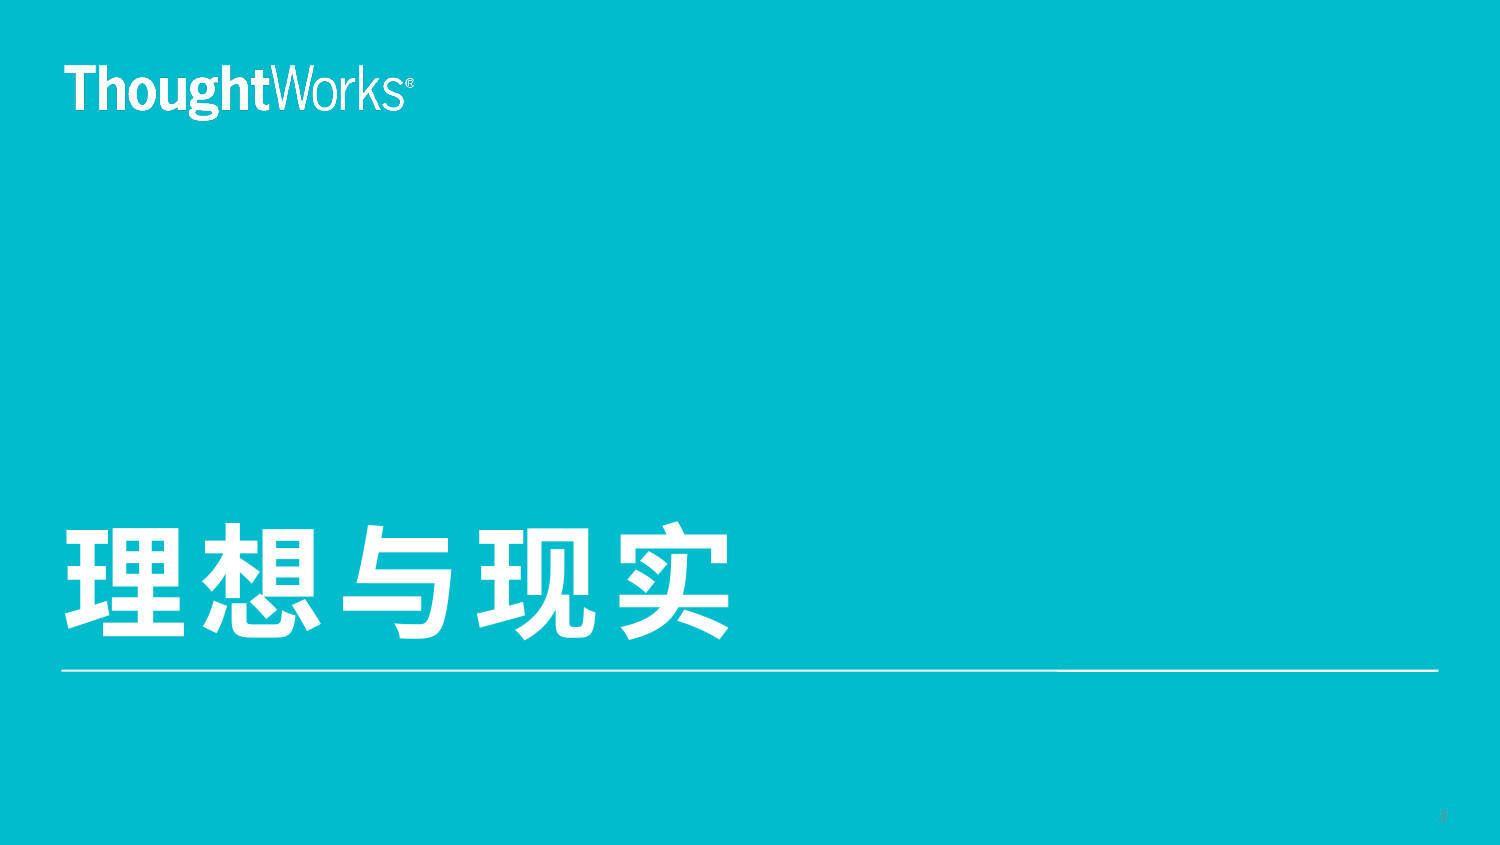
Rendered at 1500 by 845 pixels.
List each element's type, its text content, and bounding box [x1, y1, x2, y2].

title 理想与现实 [62, 165, 1438, 655]
slide_number 3 [1425, 801, 1457, 827]
